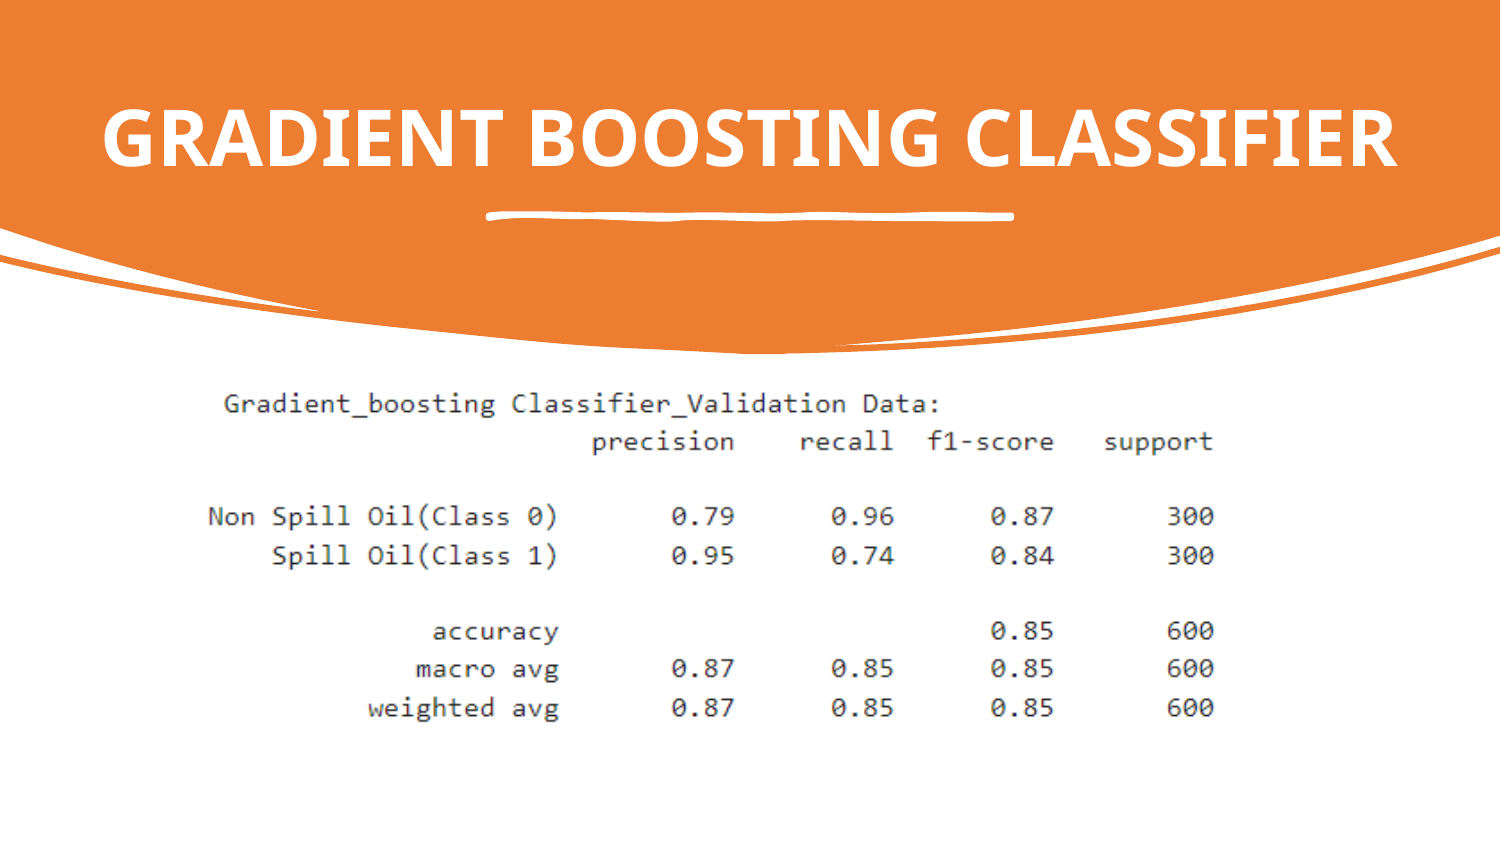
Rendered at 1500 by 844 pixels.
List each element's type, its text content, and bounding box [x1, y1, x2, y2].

text_box [0, 230, 268, 303]
picture [180, 377, 1319, 749]
text_box [0, 0, 1500, 356]
text_box [487, 213, 1013, 220]
text_box [937, 237, 1500, 339]
text_box [0, 255, 1500, 844]
title GRADIENT BOOSTING CLASSIFIER [78, 48, 1421, 234]
